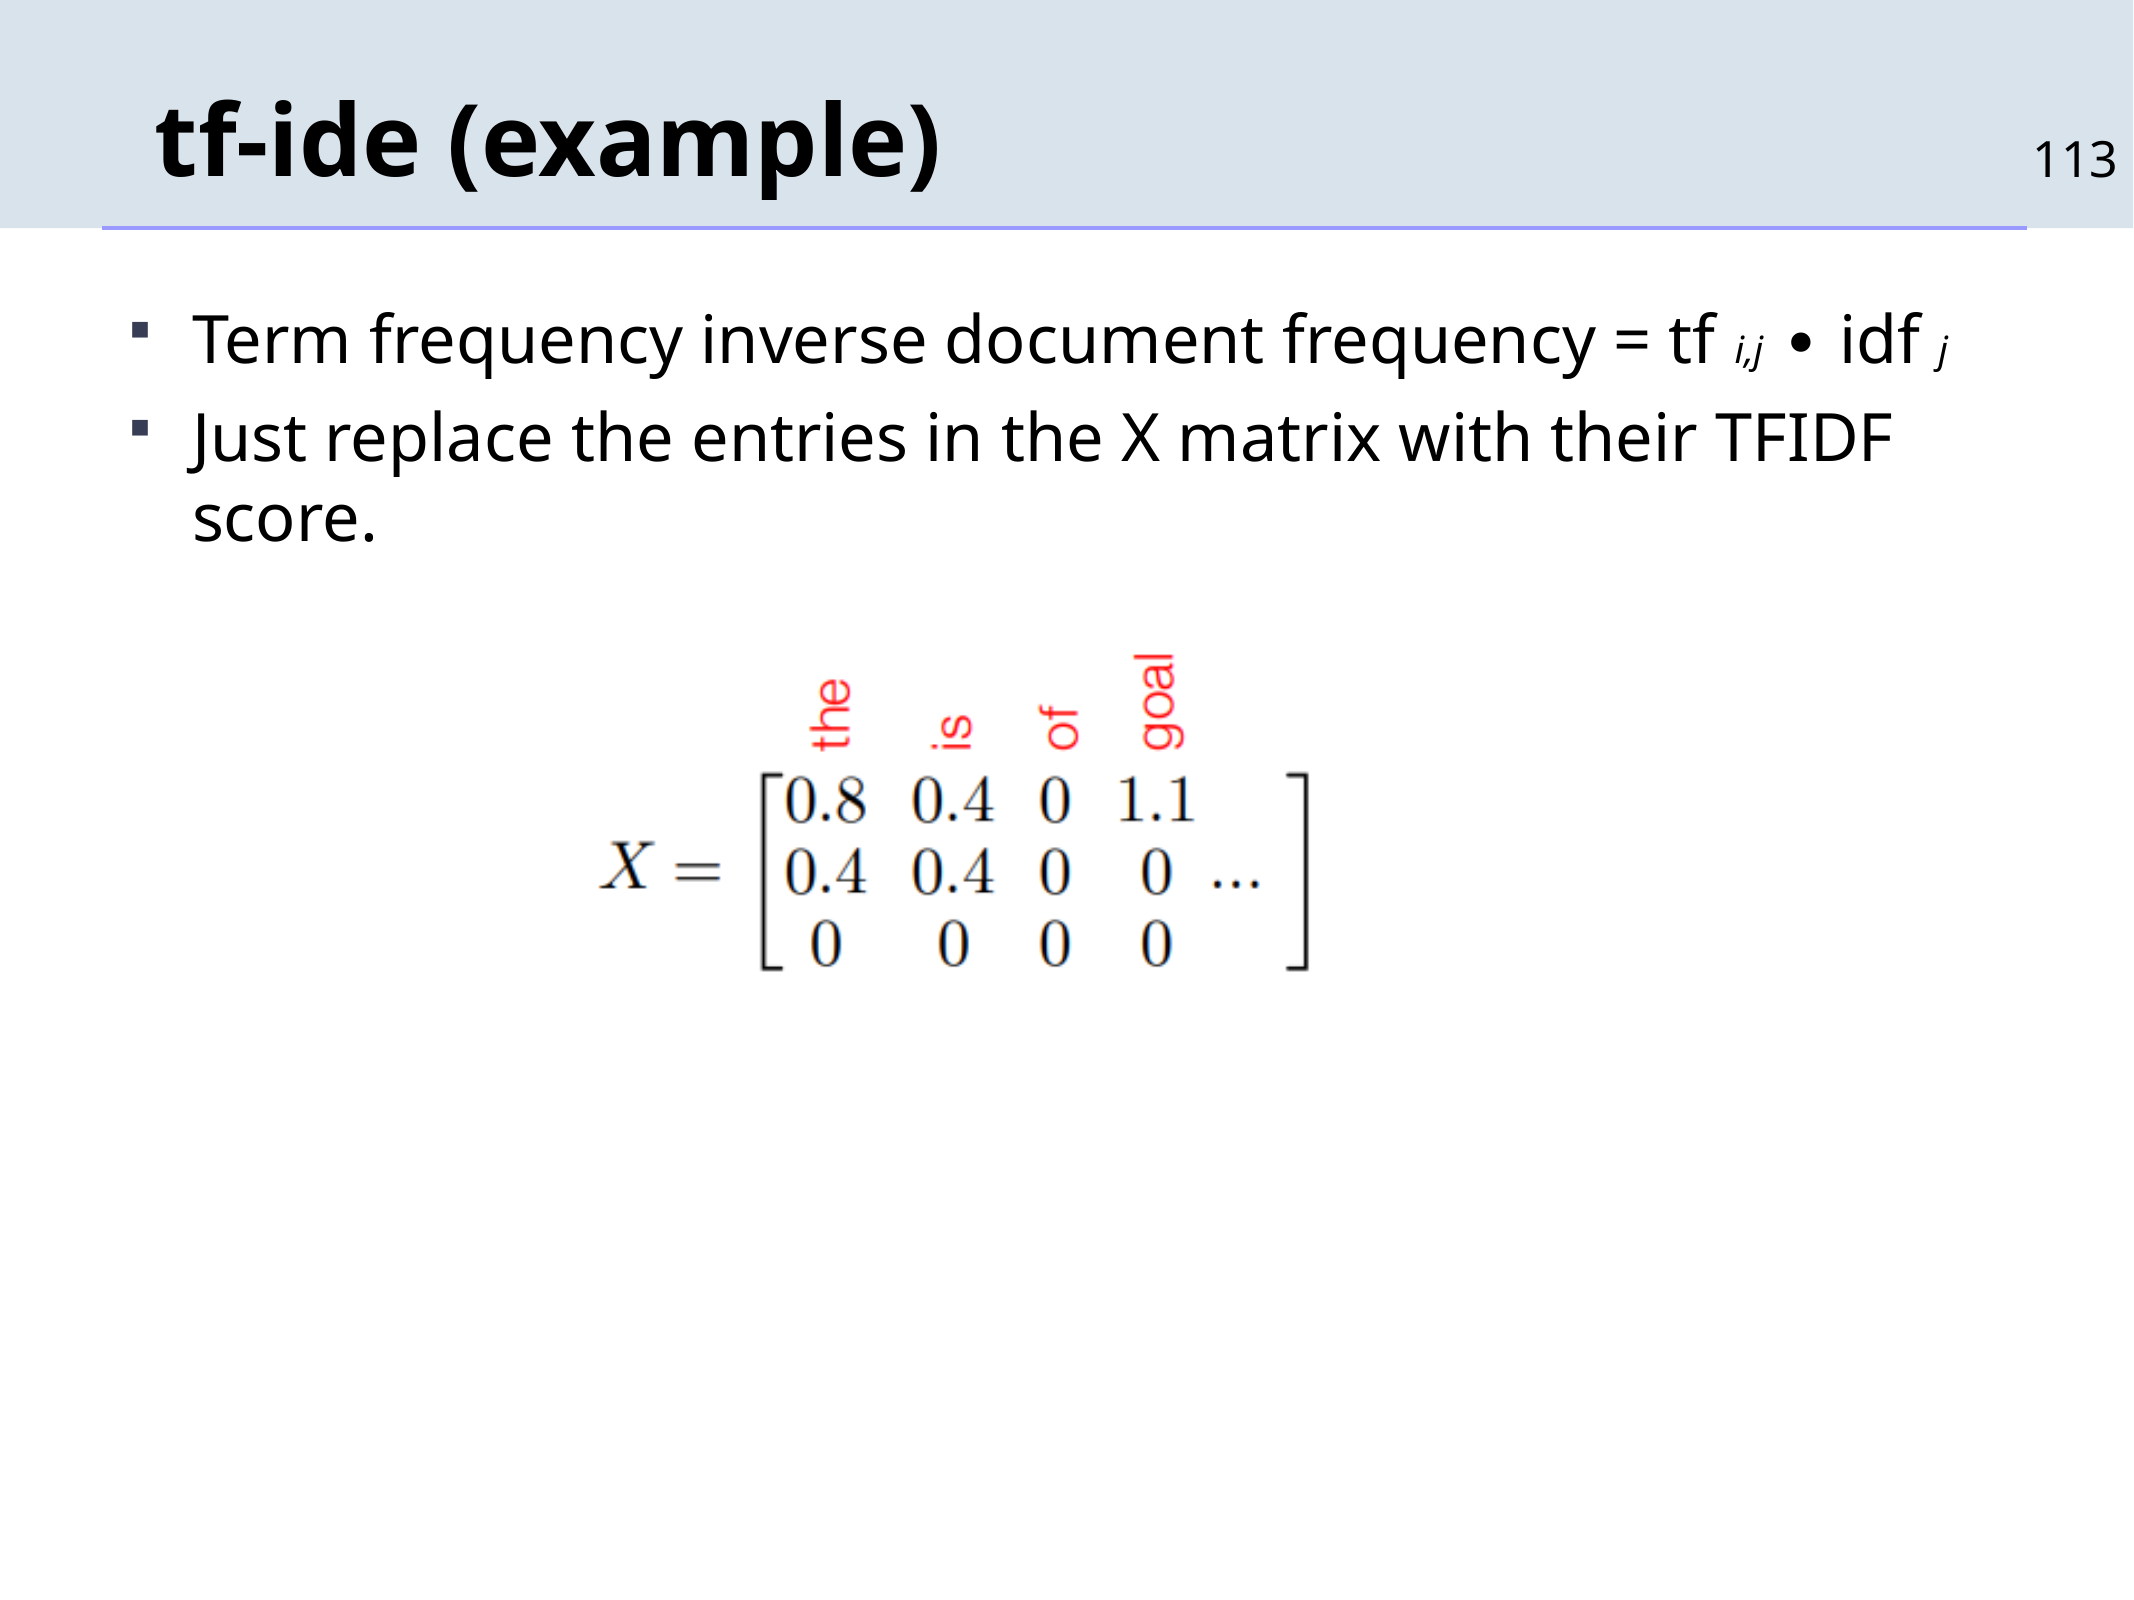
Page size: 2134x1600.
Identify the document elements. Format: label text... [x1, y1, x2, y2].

slide_number 113 [2011, 116, 2134, 203]
picture [499, 622, 1468, 1077]
title tf-ide (example) [133, 55, 2024, 208]
list Term frequency inverse document frequency = tf i,j ∙ idf j Just replace the entries in the X matrix with their TFIDF score. [106, 285, 2027, 1438]
